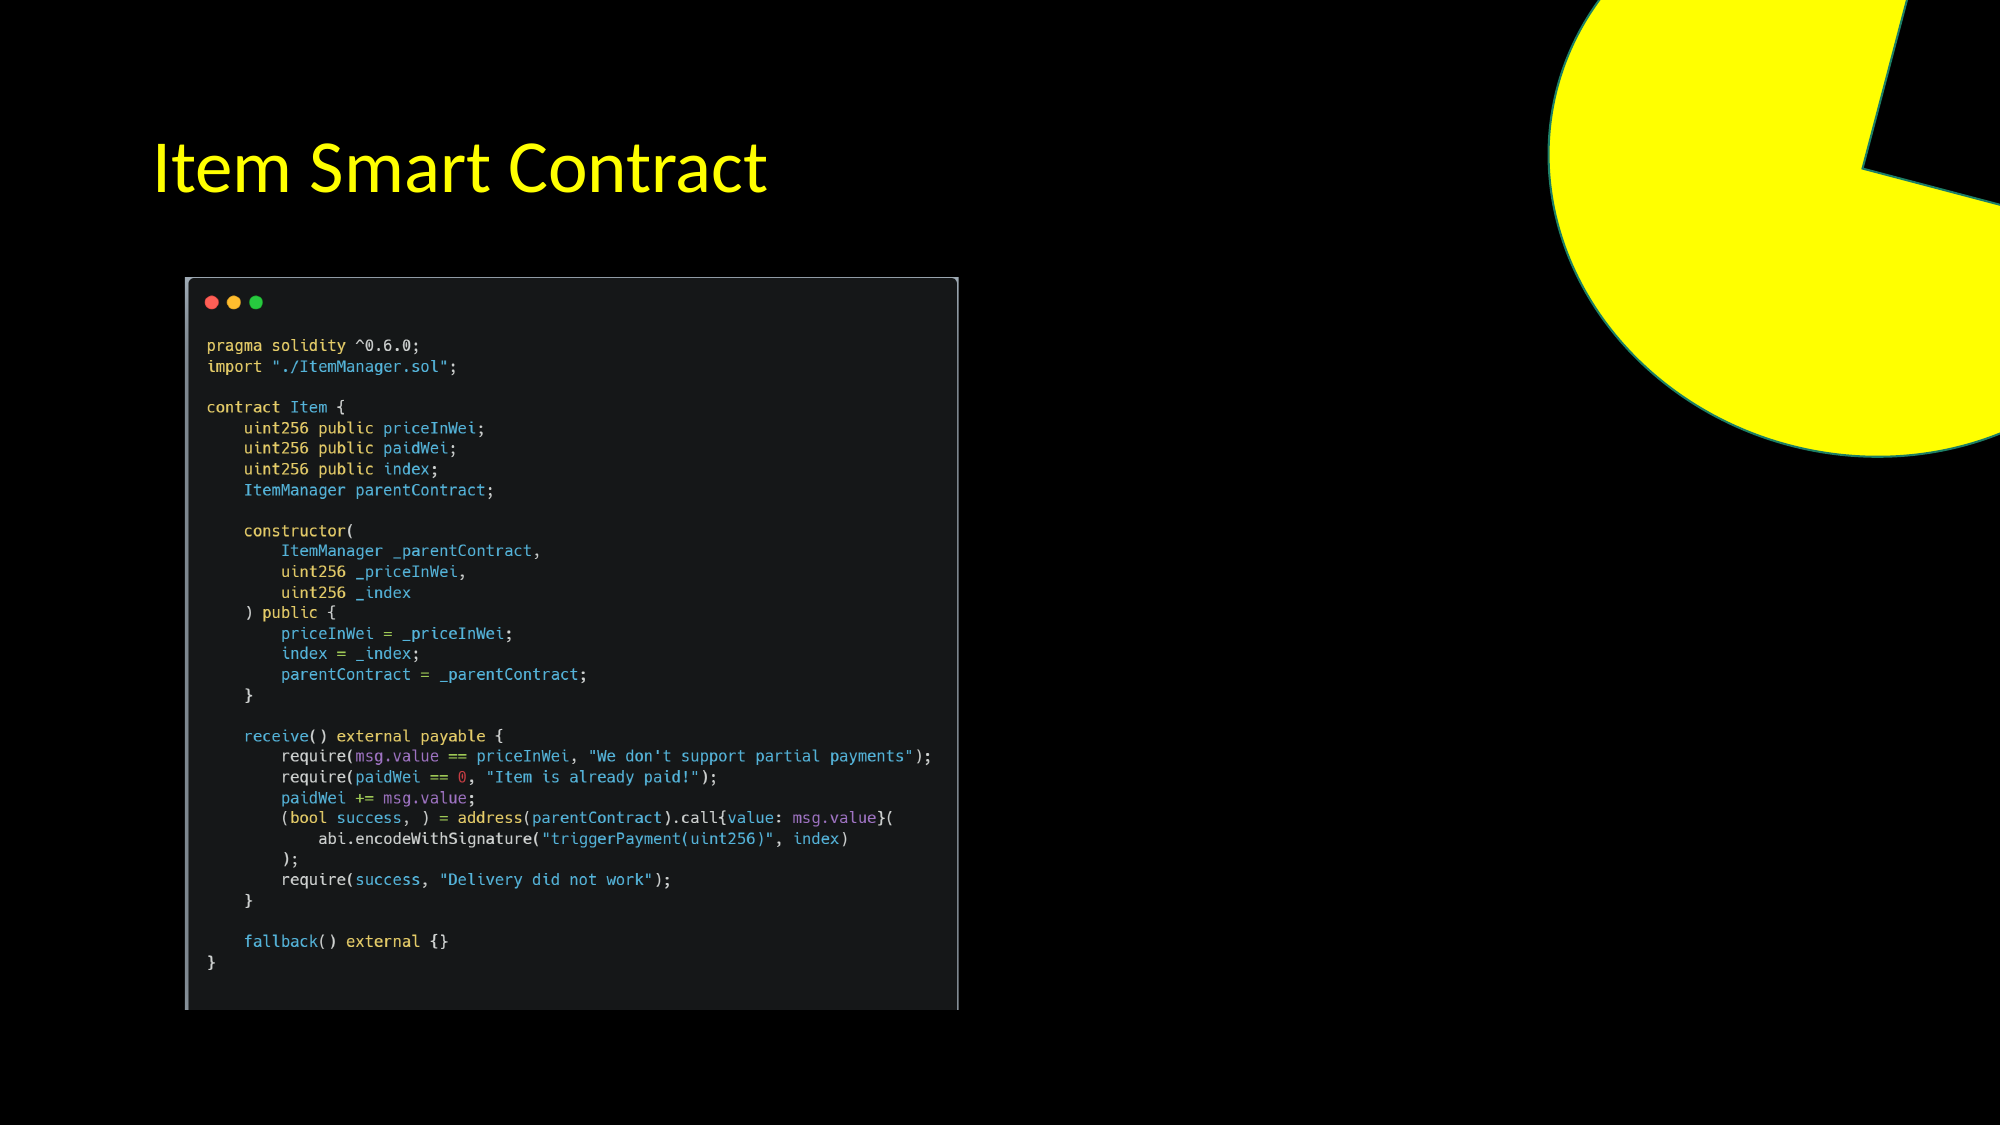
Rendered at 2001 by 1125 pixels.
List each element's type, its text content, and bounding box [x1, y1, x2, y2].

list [184, 276, 959, 1011]
text_box [1548, 0, 2000, 457]
title Item Smart Contract [137, 59, 1577, 278]
